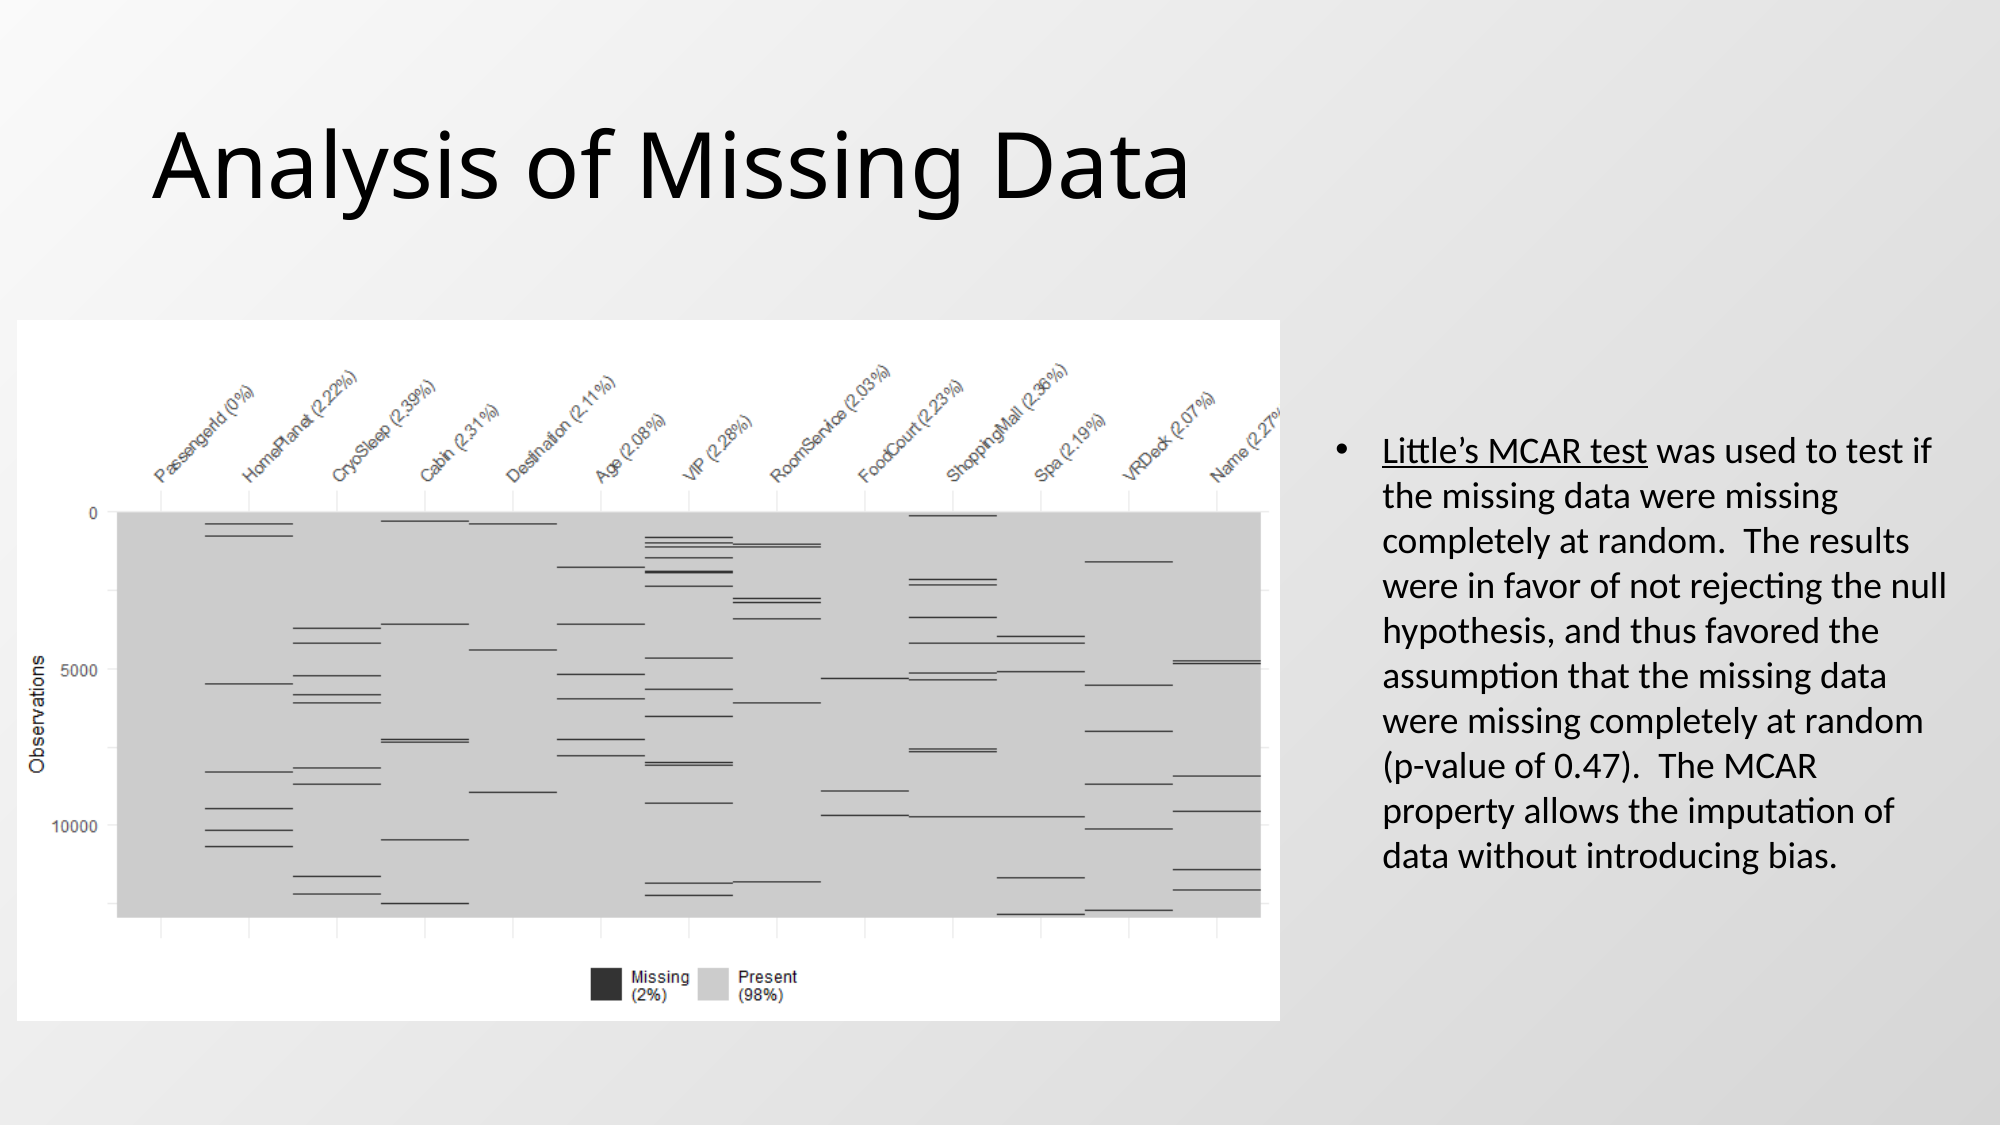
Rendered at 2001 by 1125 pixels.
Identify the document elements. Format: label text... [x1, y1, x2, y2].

text_box Little’s MCAR test was used to test if the missing data were missing completely at random. The results were in favor of not rejecting the null hypothesis, and thus favored the assumption that the missing data were missing completely at random (p-value of 0.47). The MCAR property allows the imputation of data without introducing bias. [1320, 418, 1964, 884]
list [16, 320, 1280, 1021]
title Analysis of Missing Data [137, 59, 1863, 278]
